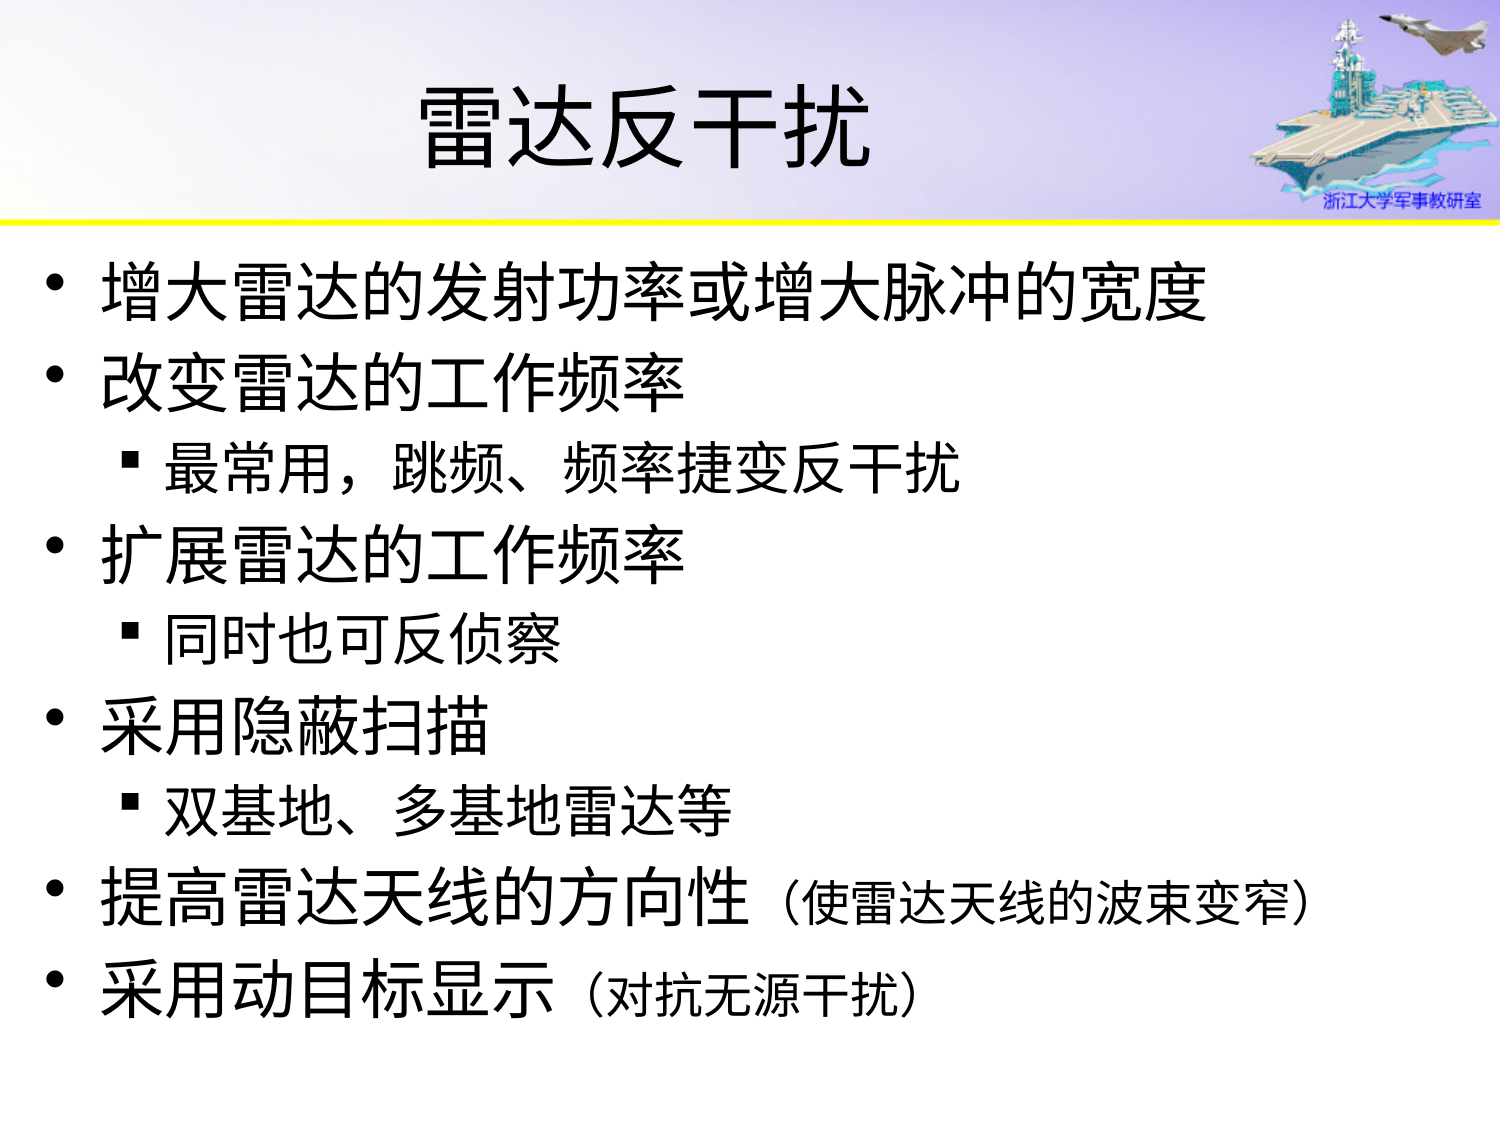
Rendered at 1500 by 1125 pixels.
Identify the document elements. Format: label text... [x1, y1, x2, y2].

list 增大雷达的发射功率或增大脉冲的宽度 改变雷达的工作频率 最常用，跳频、频率捷变反干扰 扩展雷达的工作频率 同时也可反侦察 采用隐蔽扫描 双基地、多基地雷达等 提高雷达天线的方向性（使雷达天线的波束变窄） 采用动目标显示（对抗无源干扰） [29, 243, 1460, 1036]
picture [0, 0, 1500, 226]
title 雷达反干扰 [29, 30, 1259, 219]
